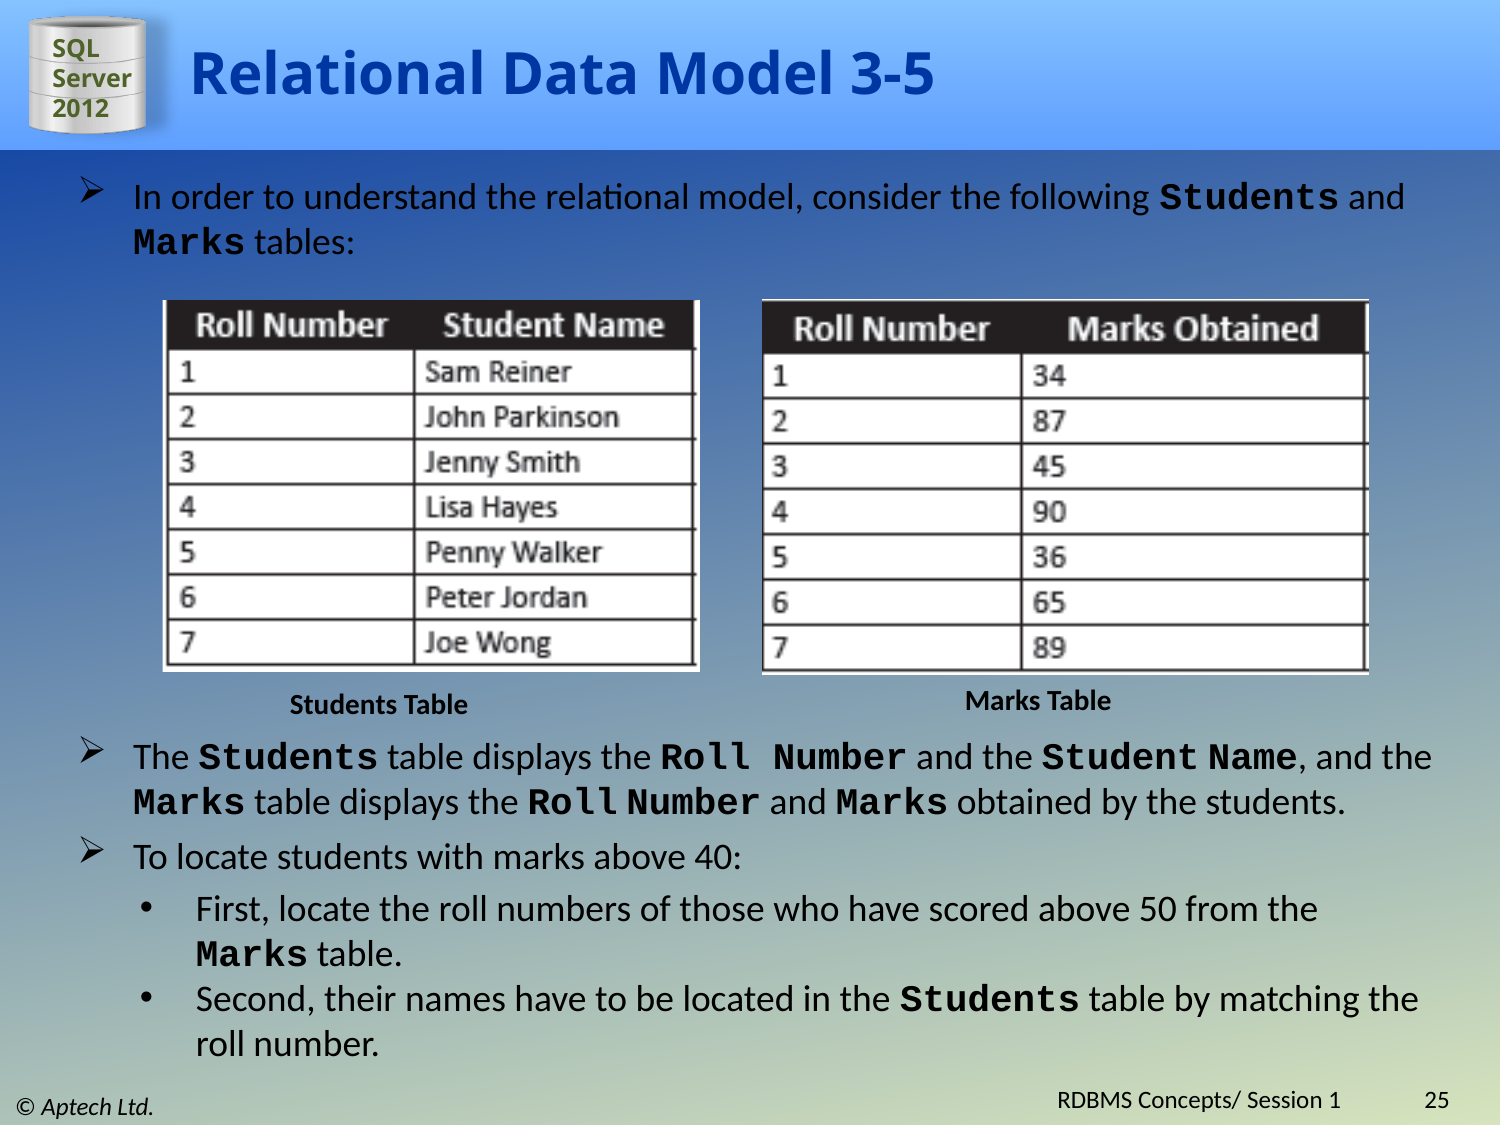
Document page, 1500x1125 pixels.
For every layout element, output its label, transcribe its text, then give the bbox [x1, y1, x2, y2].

picture [762, 299, 1369, 676]
text_box The Students table displays the Roll Number and the Student Name, and the Marks table displays the Roll Number and Marks obtained by the students. [62, 724, 1463, 824]
picture [162, 299, 701, 673]
slide_number 25 [1363, 1084, 1465, 1113]
text_box In order to understand the relational model, consider the following Students and Marks tables: [62, 164, 1463, 270]
text_box Marks Table [949, 684, 1175, 724]
text_box First, locate the roll numbers of those who have scored above 50 from the Marks table. Second, their names have to be located in the Students table by matching the roll number. [125, 876, 1450, 1072]
text_box To locate students with marks above 40: [62, 824, 1463, 885]
title Relational Data Model 3-5 [174, 37, 1426, 106]
text_box Students Table [274, 687, 513, 724]
picture [24, 0, 150, 150]
footer RDBMS Concepts/ Session 1 [375, 1084, 1363, 1113]
